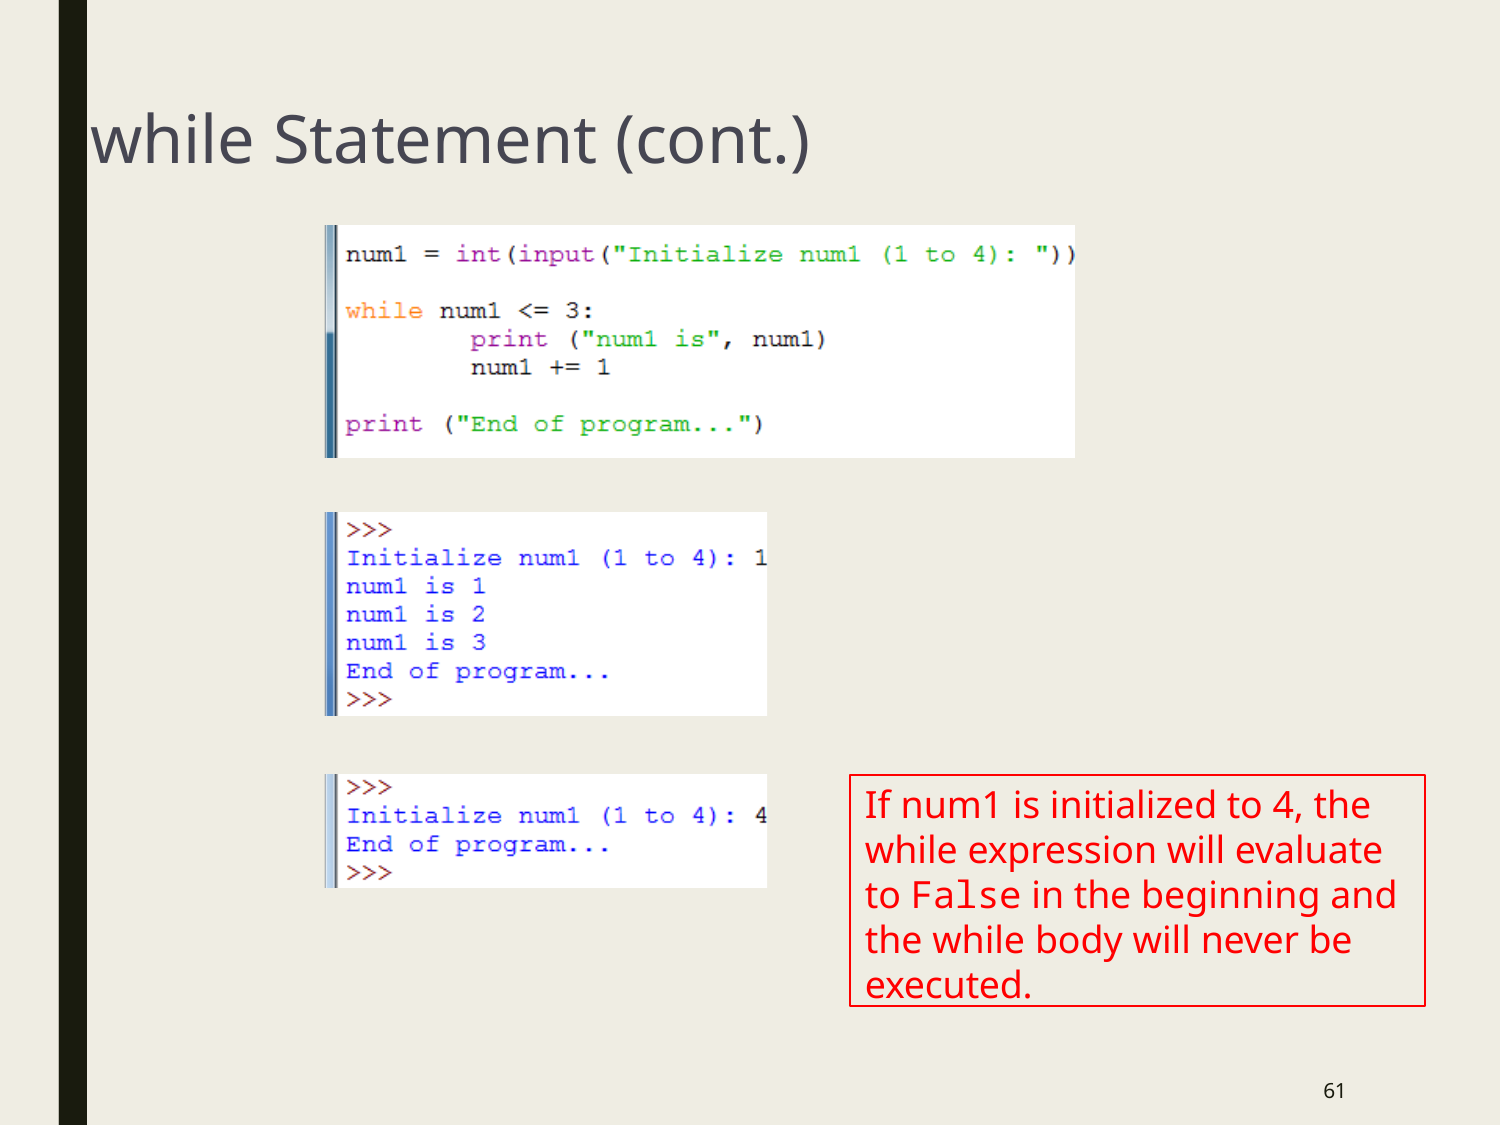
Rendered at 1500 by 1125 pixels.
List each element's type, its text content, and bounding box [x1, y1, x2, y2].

text_box [324, 512, 768, 716]
slide_number 60 [1165, 1058, 1362, 1125]
text_box [324, 224, 1075, 458]
text_box [324, 774, 768, 888]
title while Statement (cont.) [87, 94, 1425, 285]
text_box If num1 is initialized to 4, the while expression will evaluate to False in the beginning and the while body will never be executed. [849, 774, 1425, 1007]
